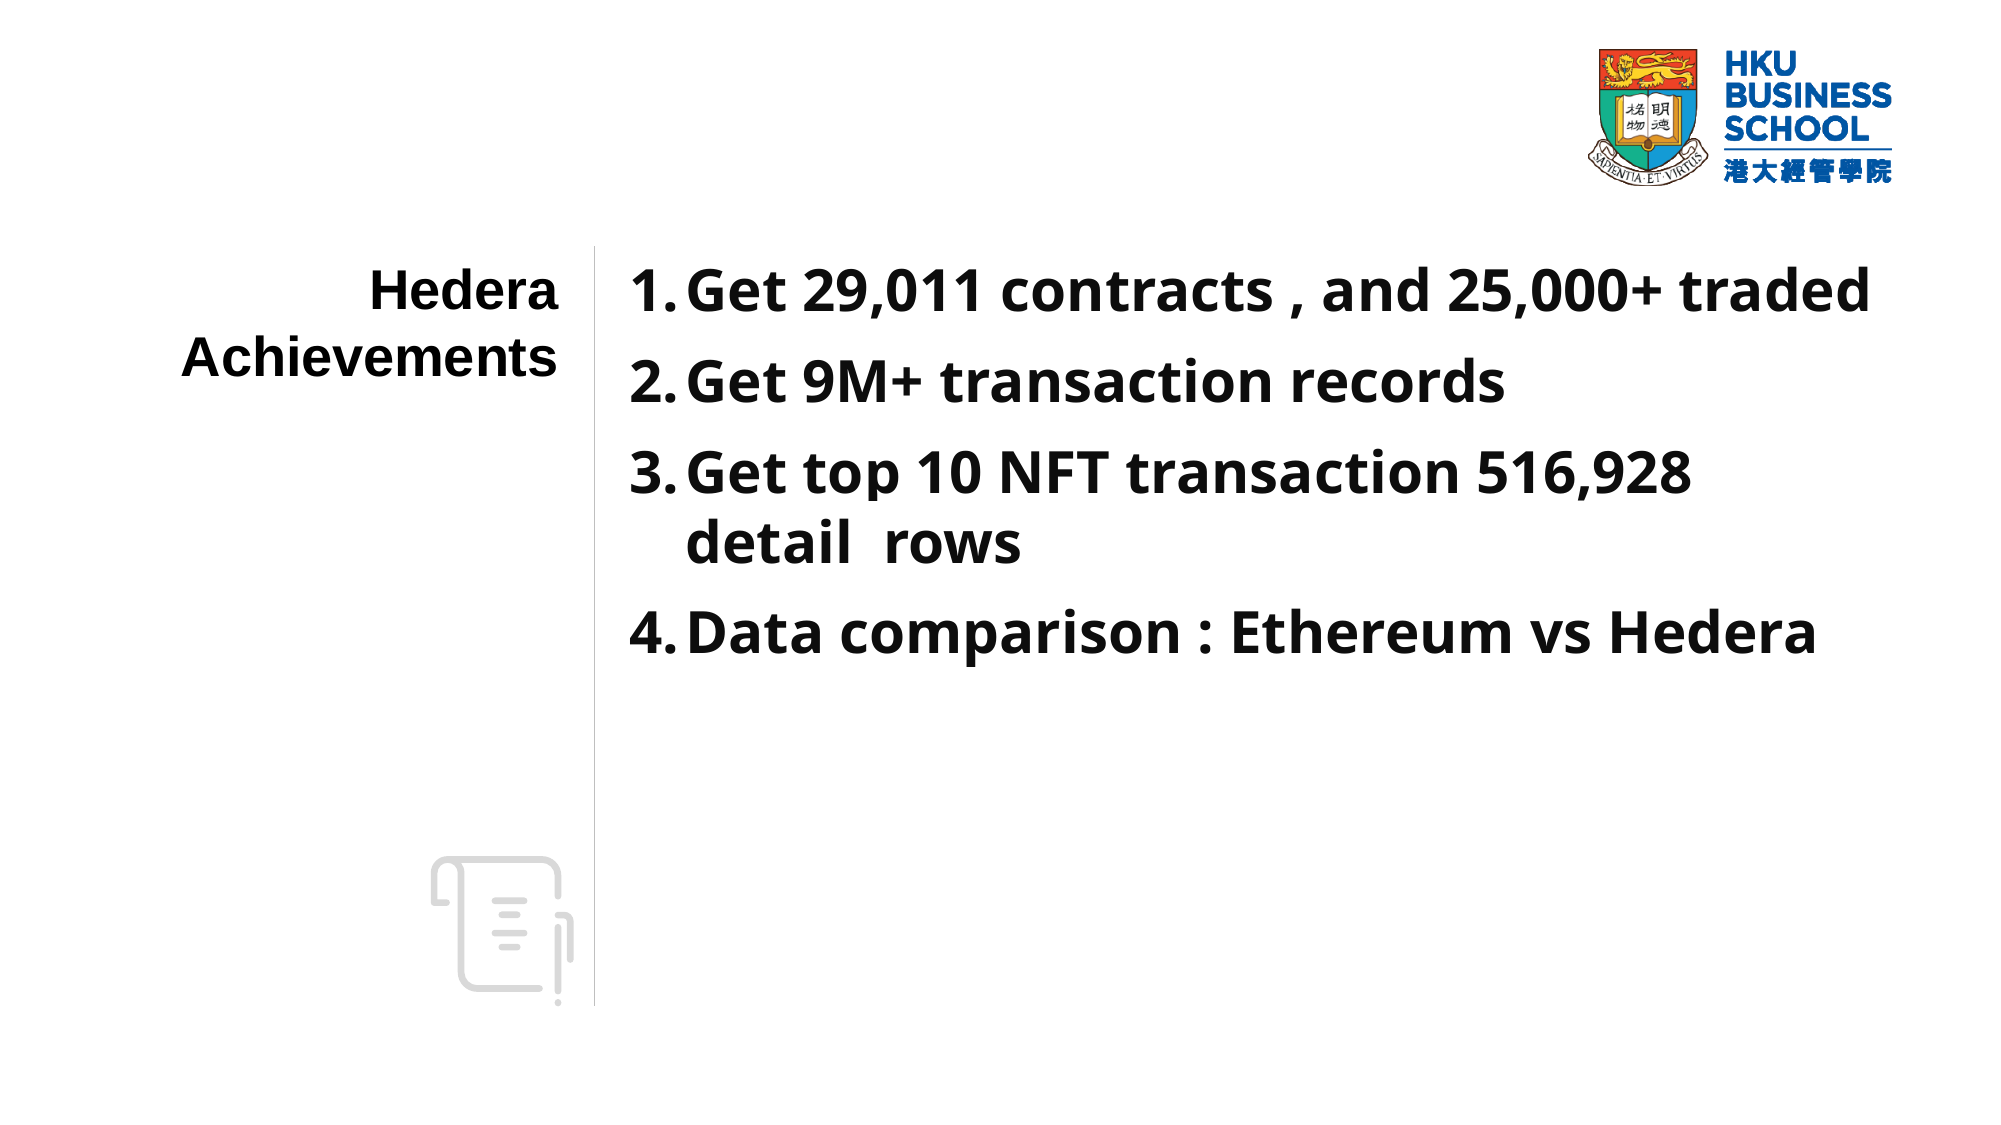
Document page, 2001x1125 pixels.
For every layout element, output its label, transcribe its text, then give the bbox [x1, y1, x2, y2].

list Get 29,011 contracts , and 25,000+ traded Get 9M+ transaction records Get top 10 NFT transaction 516,928 detail rows Data comparison : Ethereum vs Hedera [614, 246, 1890, 1007]
title Hedera Achievements [108, 246, 574, 397]
picture [1588, 49, 1892, 186]
